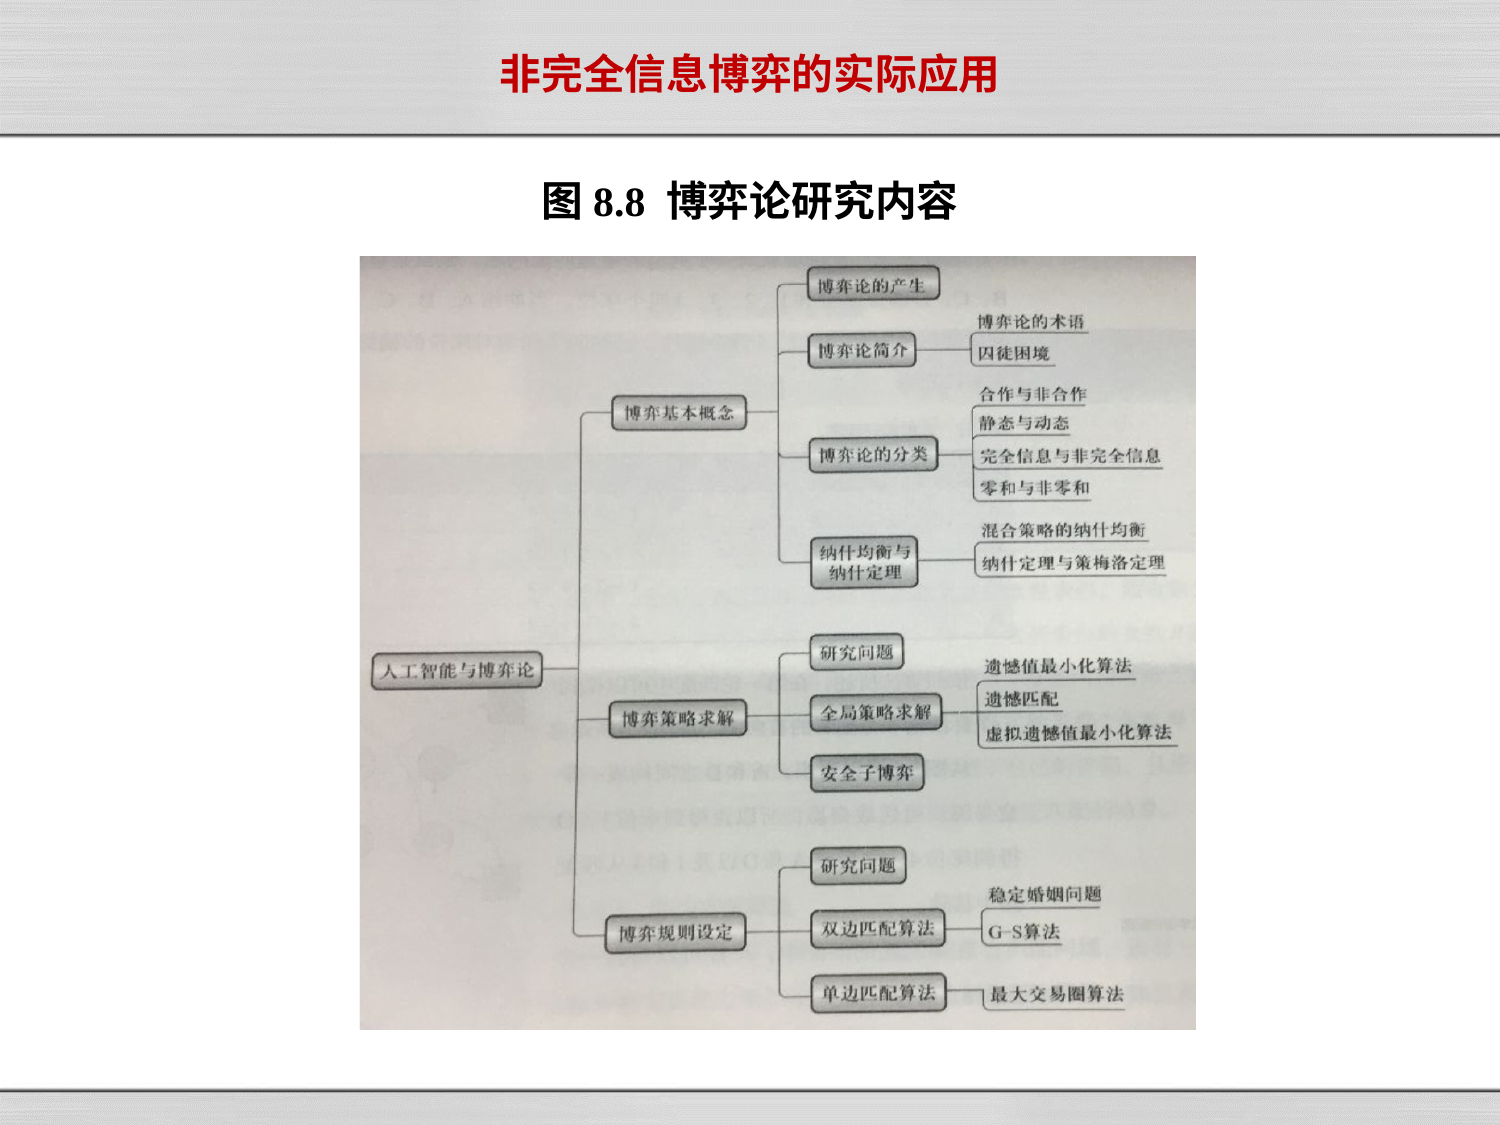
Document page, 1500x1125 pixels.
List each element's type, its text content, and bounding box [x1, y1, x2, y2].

title 非完全信息博弈的实际应用 [0, 0, 1500, 135]
text_box 图8.8 博弈论研究内容 [339, 167, 1161, 232]
picture [0, 135, 1500, 1125]
